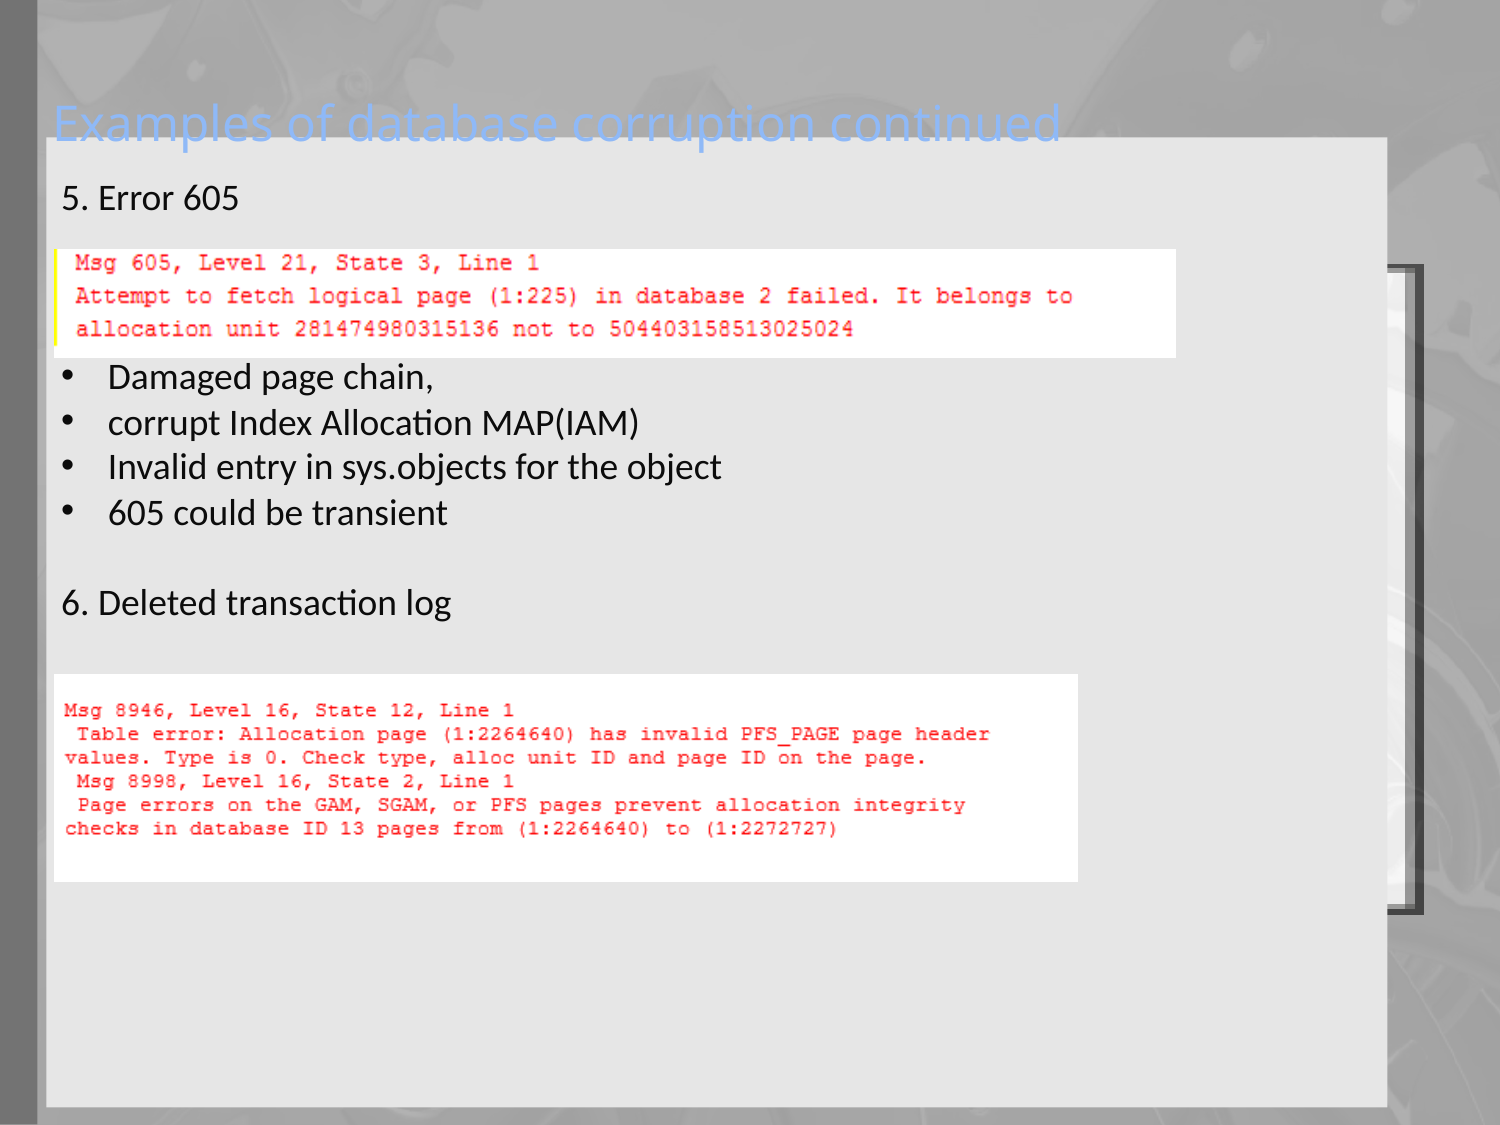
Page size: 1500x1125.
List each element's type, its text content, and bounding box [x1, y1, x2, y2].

picture [53, 674, 1078, 882]
title Examples of database corruption continued [37, 28, 1125, 159]
picture [53, 249, 1176, 359]
text_box 5. Error 605 Damaged page chain, corrupt Index Allocation MAP(IAM) Invalid entry in sys.objects for the object 605 could be transient 6. Deleted transaction log [44, 135, 1390, 1109]
